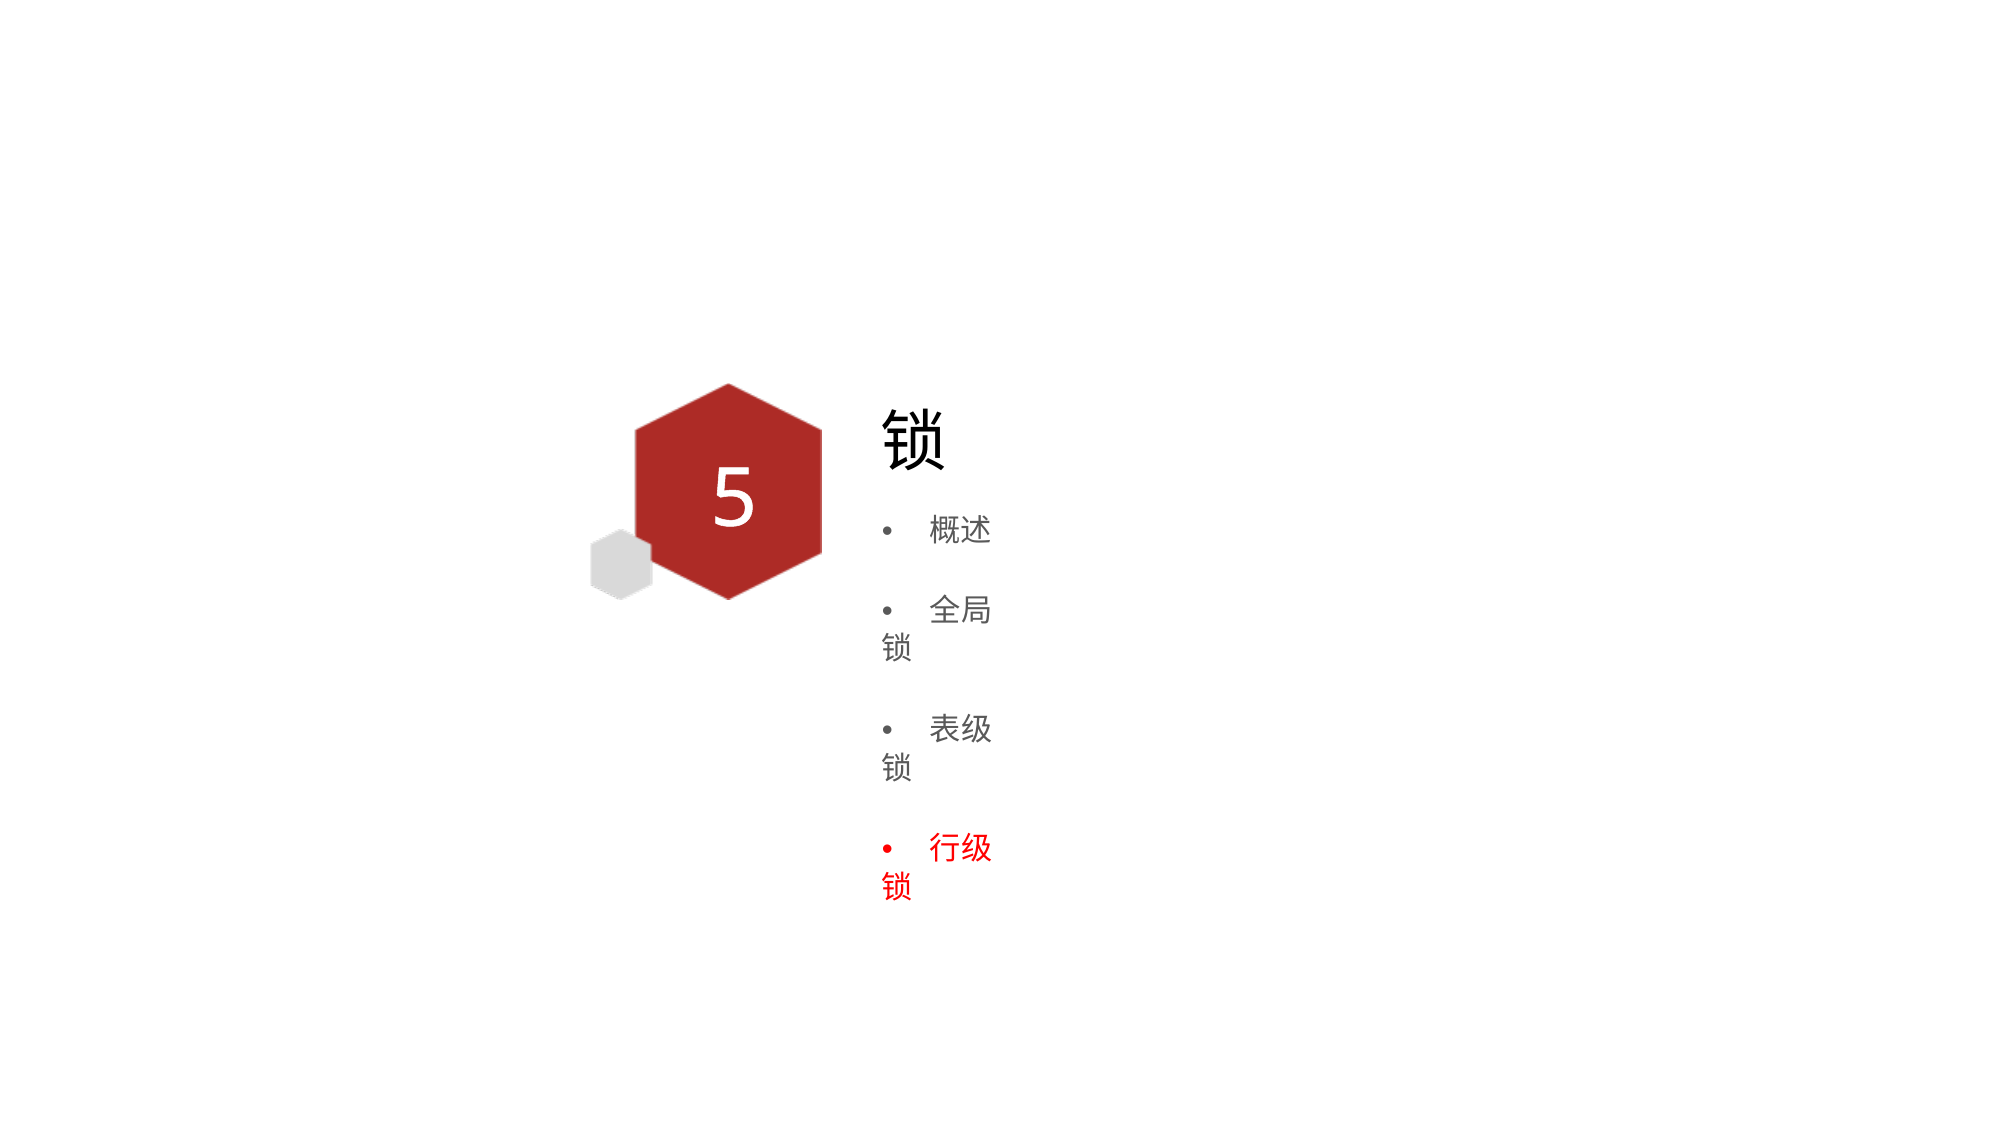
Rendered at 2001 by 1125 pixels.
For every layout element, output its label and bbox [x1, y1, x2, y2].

text_box [589, 383, 822, 600]
text_box [878, 400, 1020, 792]
